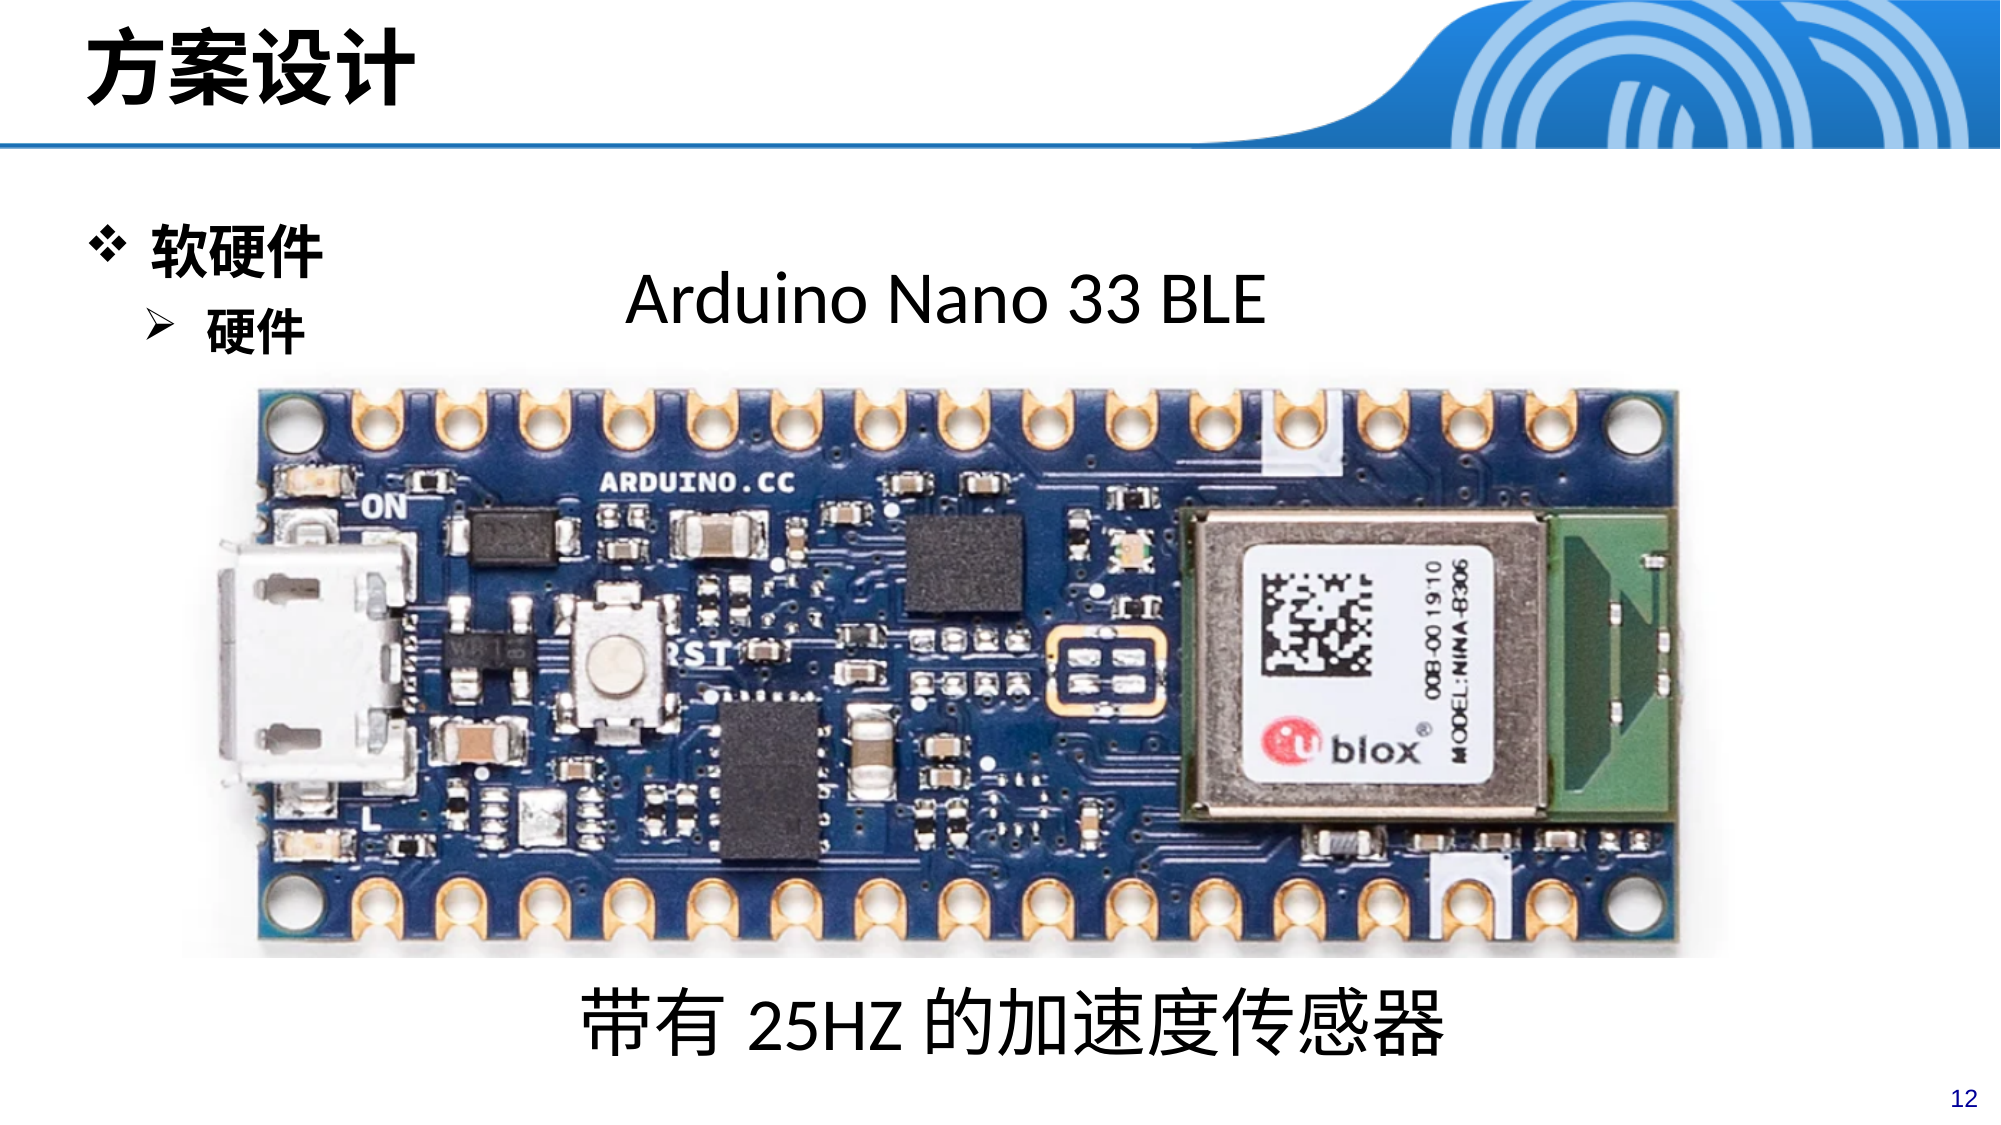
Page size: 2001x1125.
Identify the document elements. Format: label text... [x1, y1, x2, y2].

text_box 带有25HZ的加速度传感器 [563, 967, 1462, 1073]
text_box Arduino Nano 33 BLE [610, 240, 1284, 346]
picture [0, 0, 2000, 149]
title 方案设计 [69, 19, 1936, 126]
picture [182, 360, 1752, 958]
list 软硬件 硬件 [69, 172, 1936, 1071]
